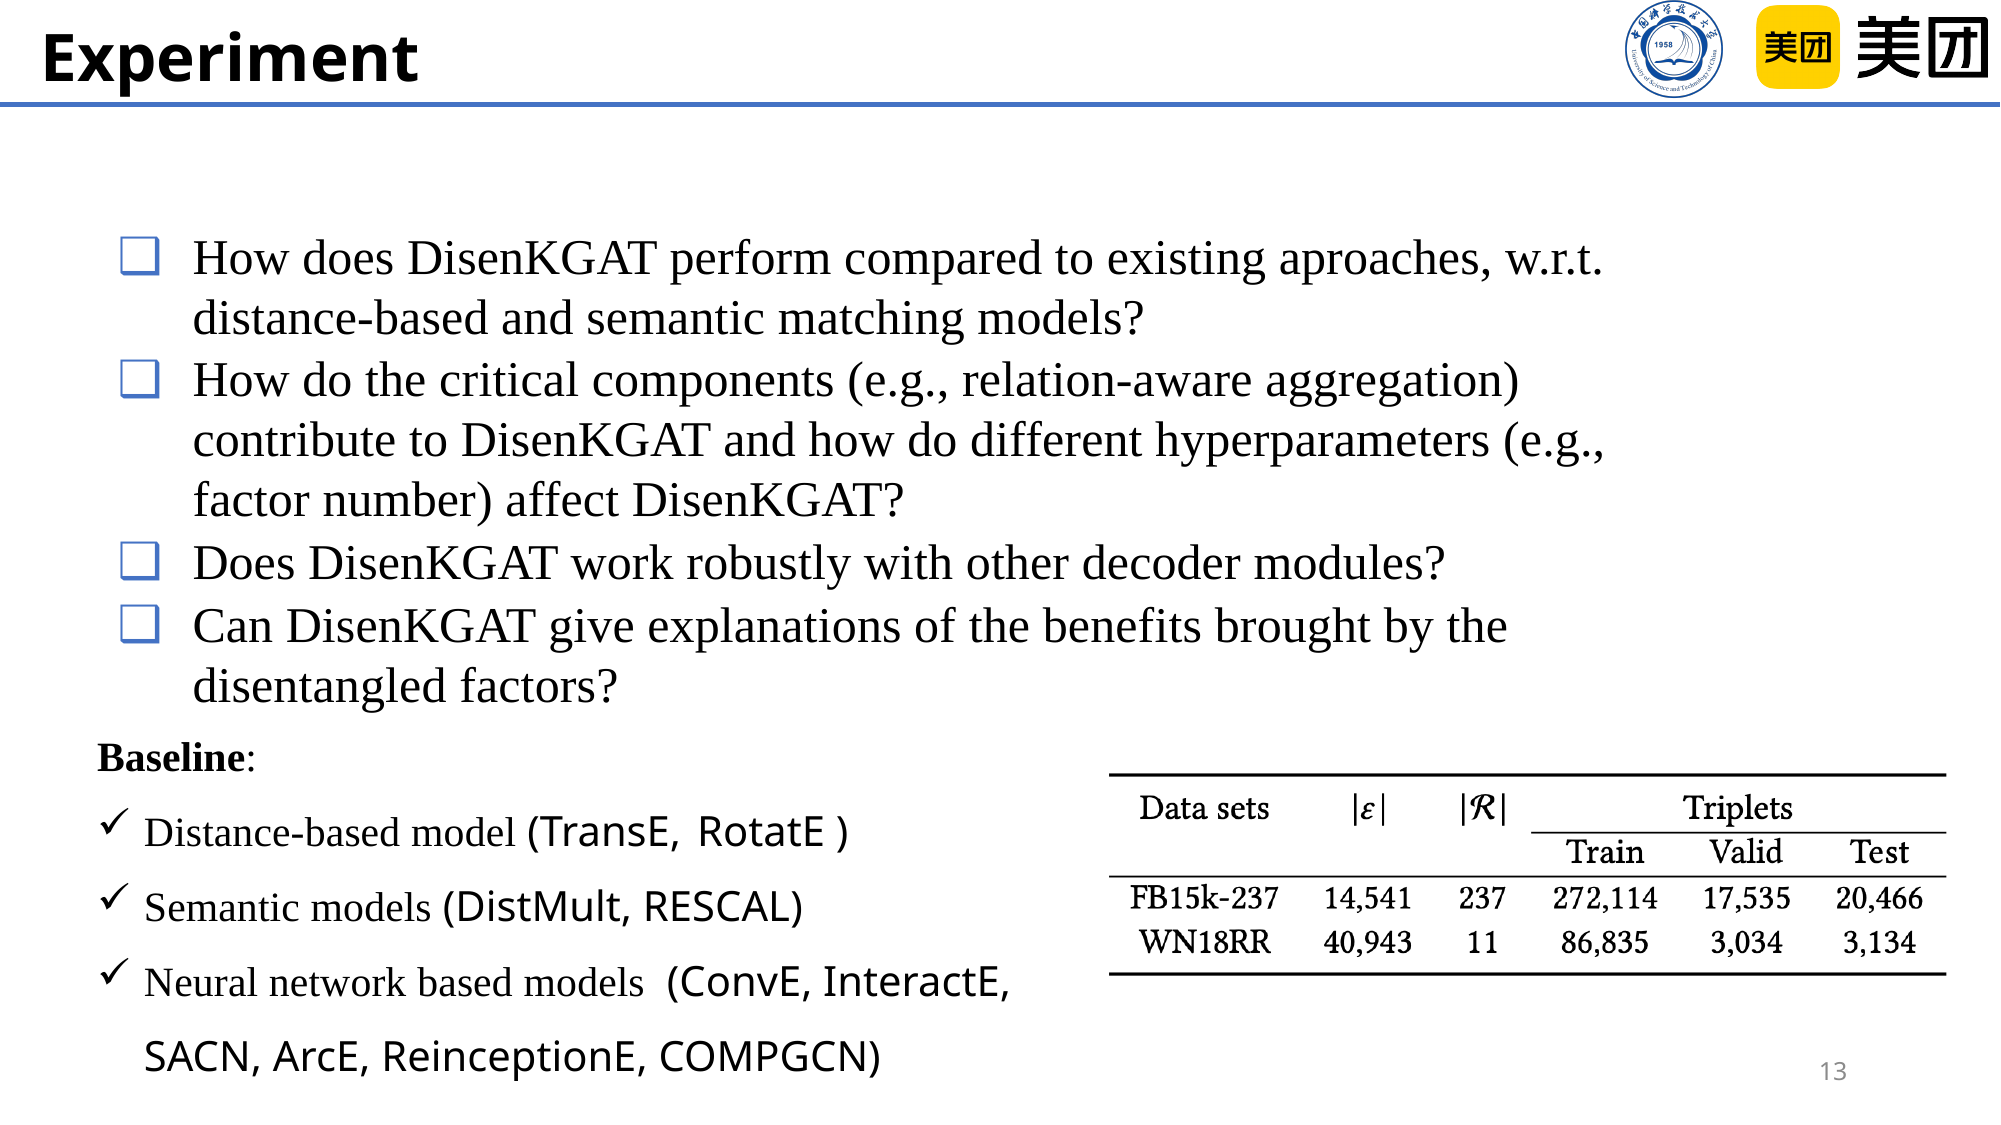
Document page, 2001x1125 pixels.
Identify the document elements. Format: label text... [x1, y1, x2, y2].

text_box How does DisenKGAT perform compared to existing aproaches, w.r.t. distance-based and semantic matching models? How do the critical components (e.g., relation-aware aggregation) contribute to DisenKGAT and how do different hyperparameters (e.g., factor number) affect DisenKGAT? Does DisenKGAT work robustly with other decoder modules? Can DisenKGAT give explanations of the benefits brought by the disentangled factors? [115, 221, 1619, 838]
picture [1097, 761, 1959, 984]
slide_number 13 [1412, 1042, 1863, 1103]
text_box Experiment [38, 13, 659, 95]
picture [1756, 5, 1989, 90]
text_box Baseline: Distance-based model (TransE, RotatE ) Semantic models (DistMult, RESCAL) Neural network based models (ConvE, InteractE, SACN, ArcE, ReinceptionE, COMPGCN) [82, 697, 1083, 1088]
picture [1618, 0, 1730, 105]
